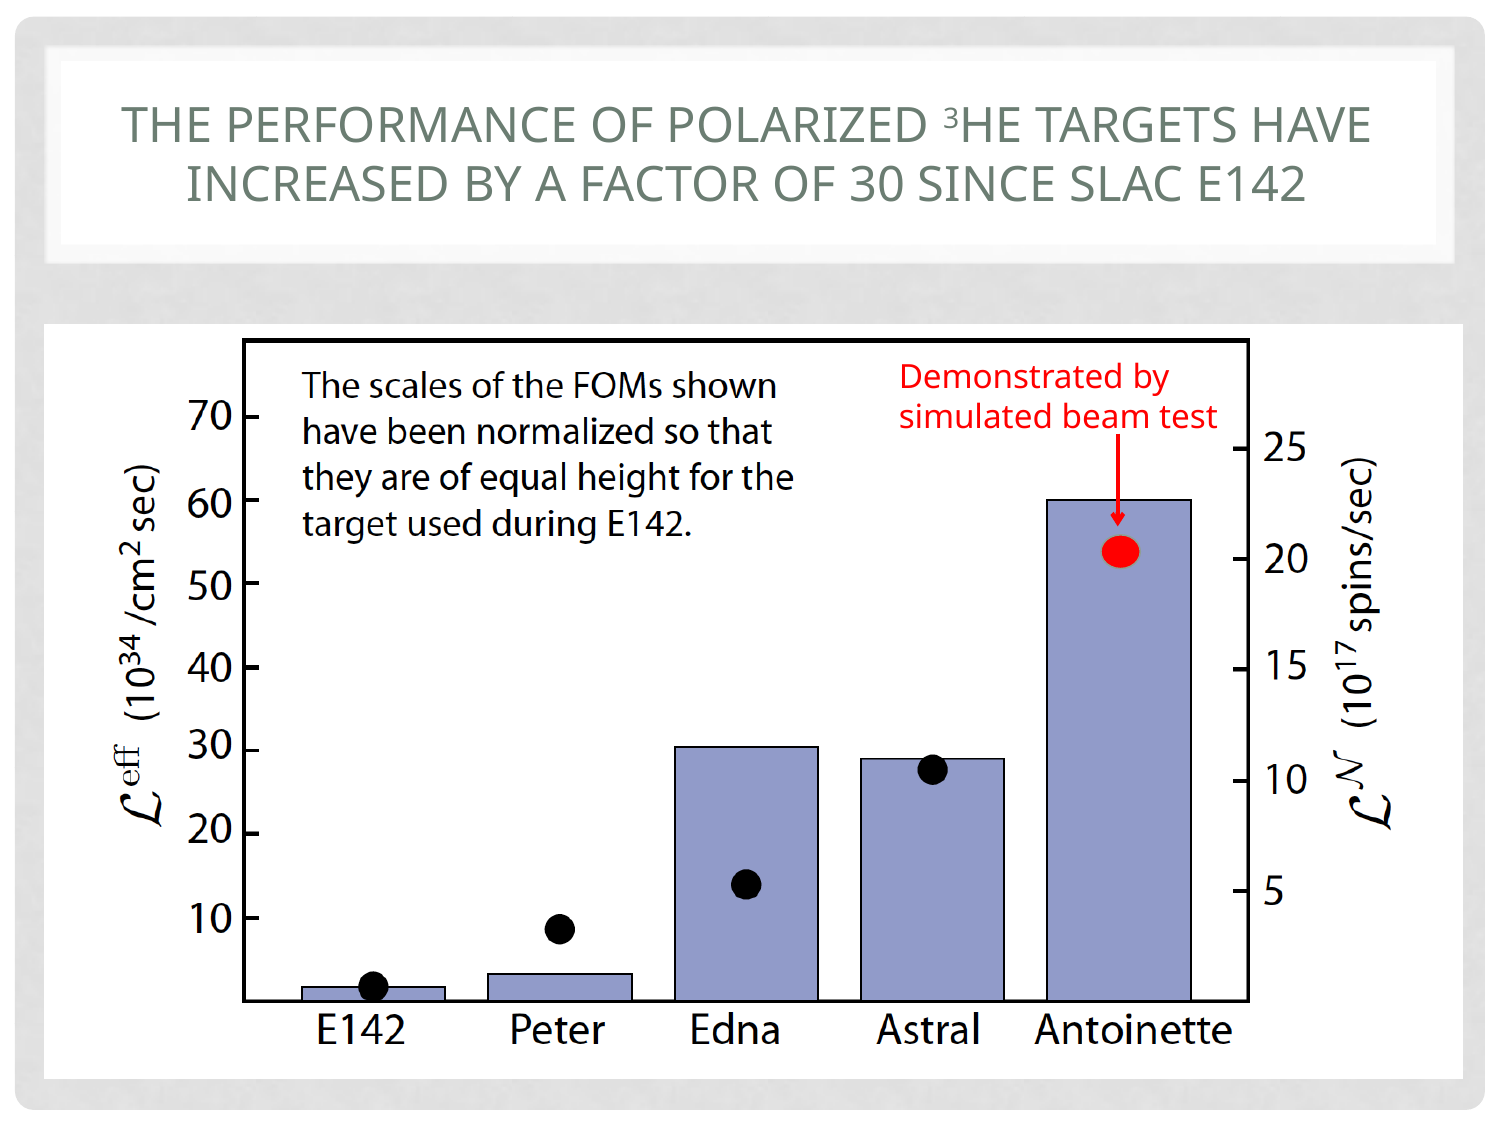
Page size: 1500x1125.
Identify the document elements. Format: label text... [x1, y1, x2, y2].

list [43, 323, 1464, 1079]
title The performance of polarized 3He targets have increased by a factor of 30 since slac e142 [69, 66, 1425, 238]
